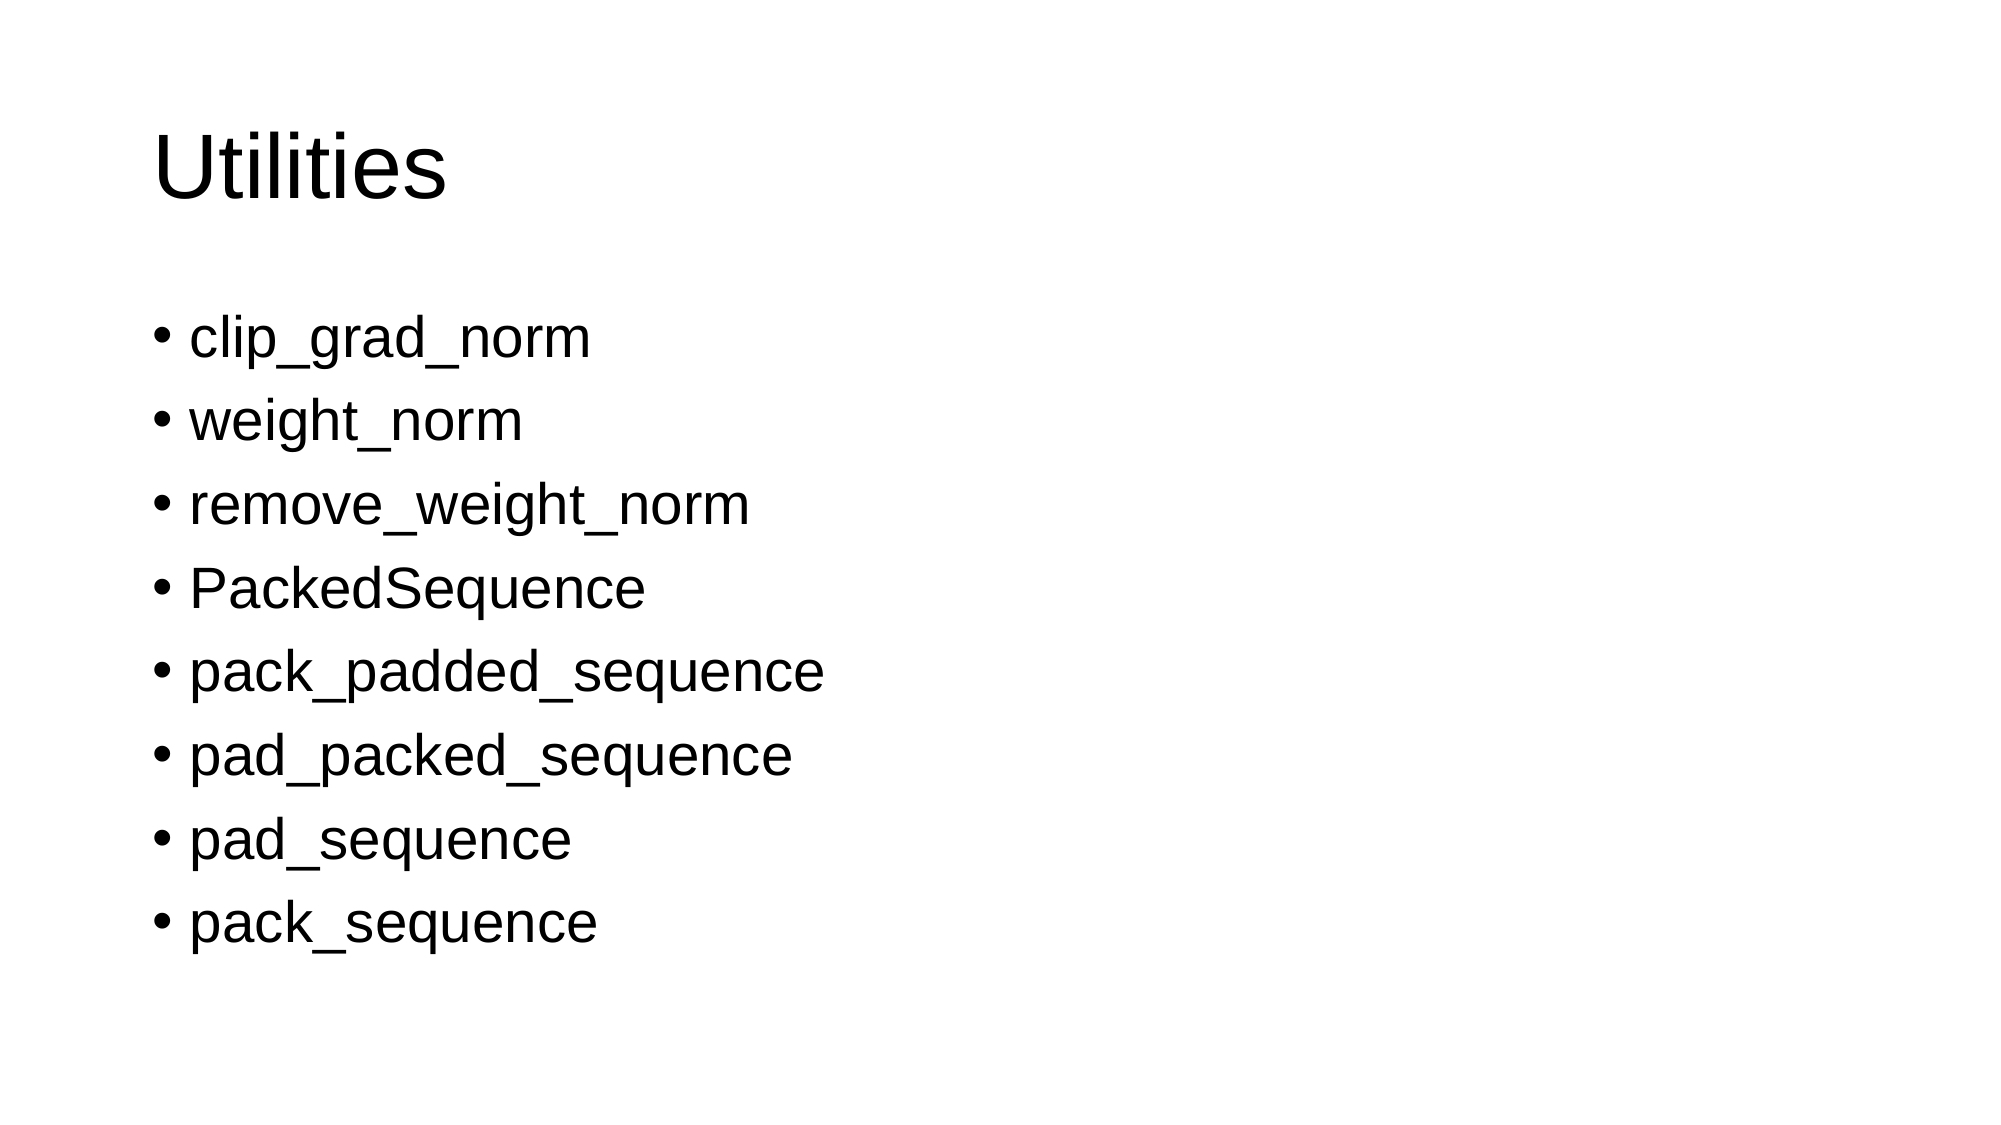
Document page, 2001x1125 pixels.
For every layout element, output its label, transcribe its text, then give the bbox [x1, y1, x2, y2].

title Utilities [137, 59, 1863, 278]
list clip_grad_norm weight_norm remove_weight_norm PackedSequence pack_padded_sequence pad_packed_sequence pad_sequence pack_sequence [137, 299, 1863, 1014]
